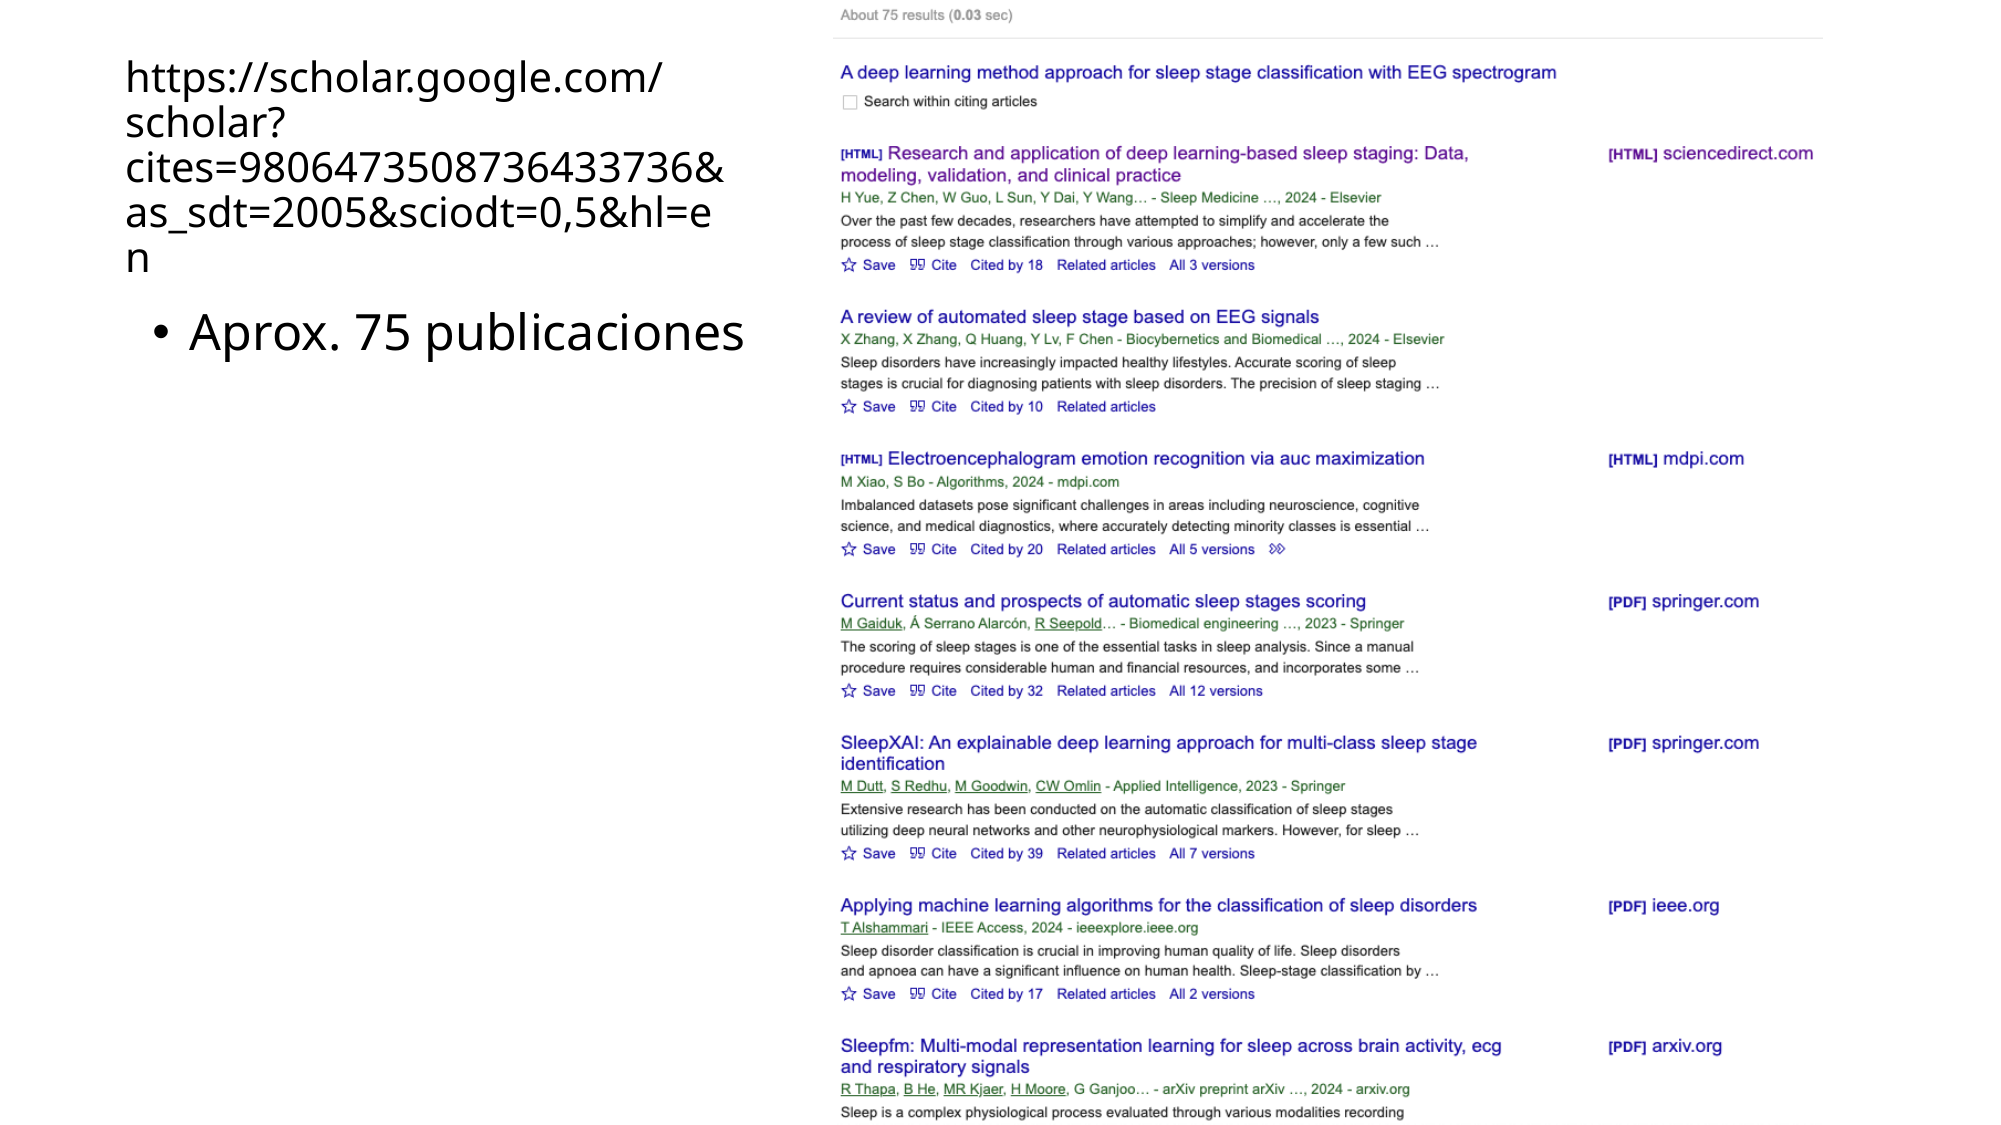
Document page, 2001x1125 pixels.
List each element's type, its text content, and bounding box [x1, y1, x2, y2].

picture [833, 0, 1824, 1125]
list Aprox. 75 publicaciones [137, 299, 833, 1014]
title https://scholar.google.com/scholar?cites=9806473508736433736&as_sdt=2005&sciodt=0,5&hl=en [110, 59, 749, 278]
